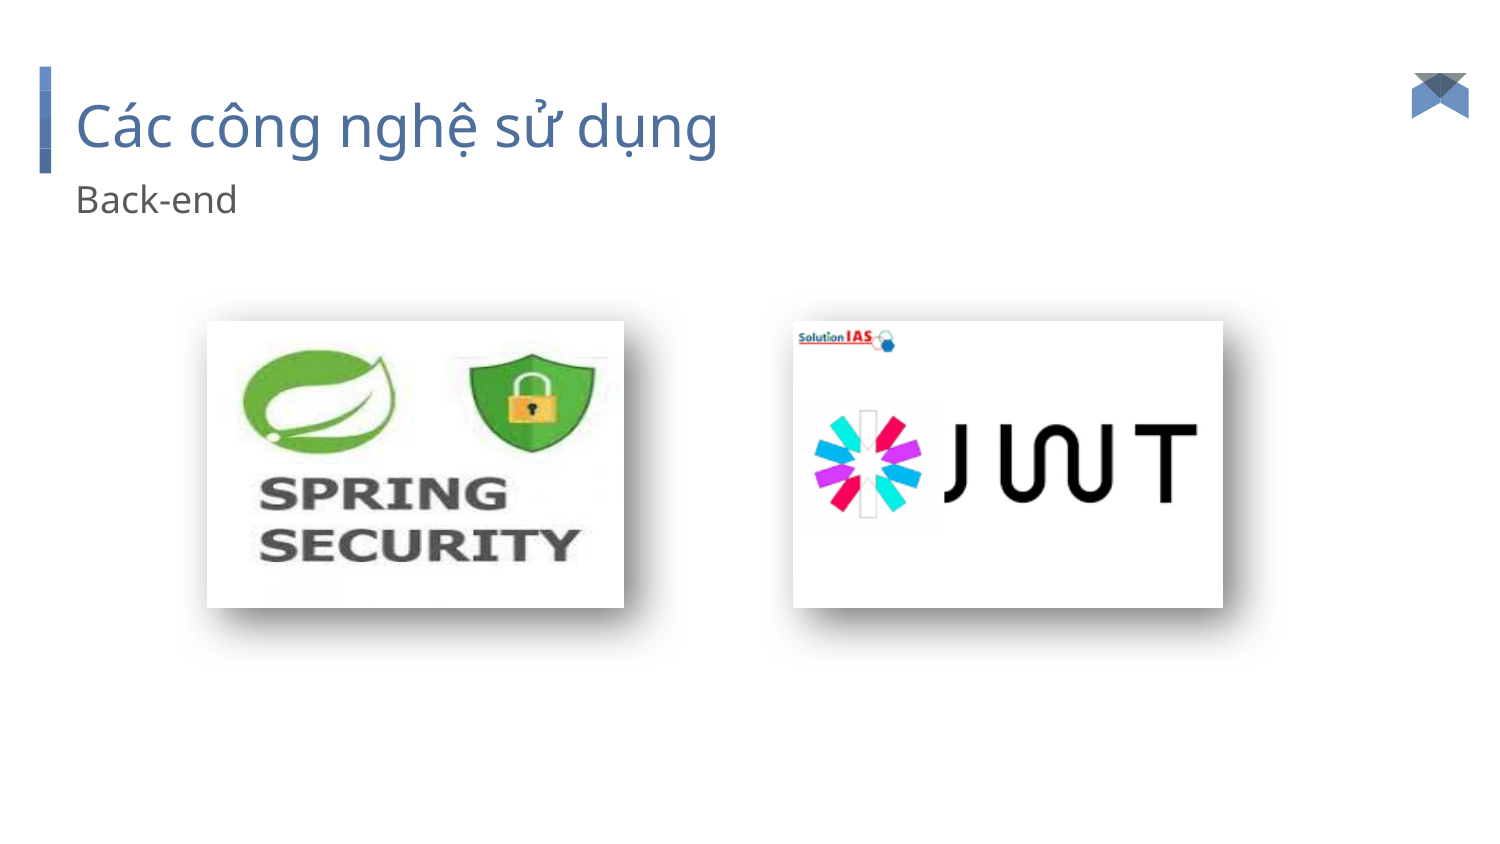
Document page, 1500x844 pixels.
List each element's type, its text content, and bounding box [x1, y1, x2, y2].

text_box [1417, 67, 1464, 125]
picture [207, 321, 625, 608]
title Các công nghệ sử dụng [60, 74, 1449, 154]
picture [793, 321, 1224, 608]
subtitle Back-end [60, 154, 1449, 219]
